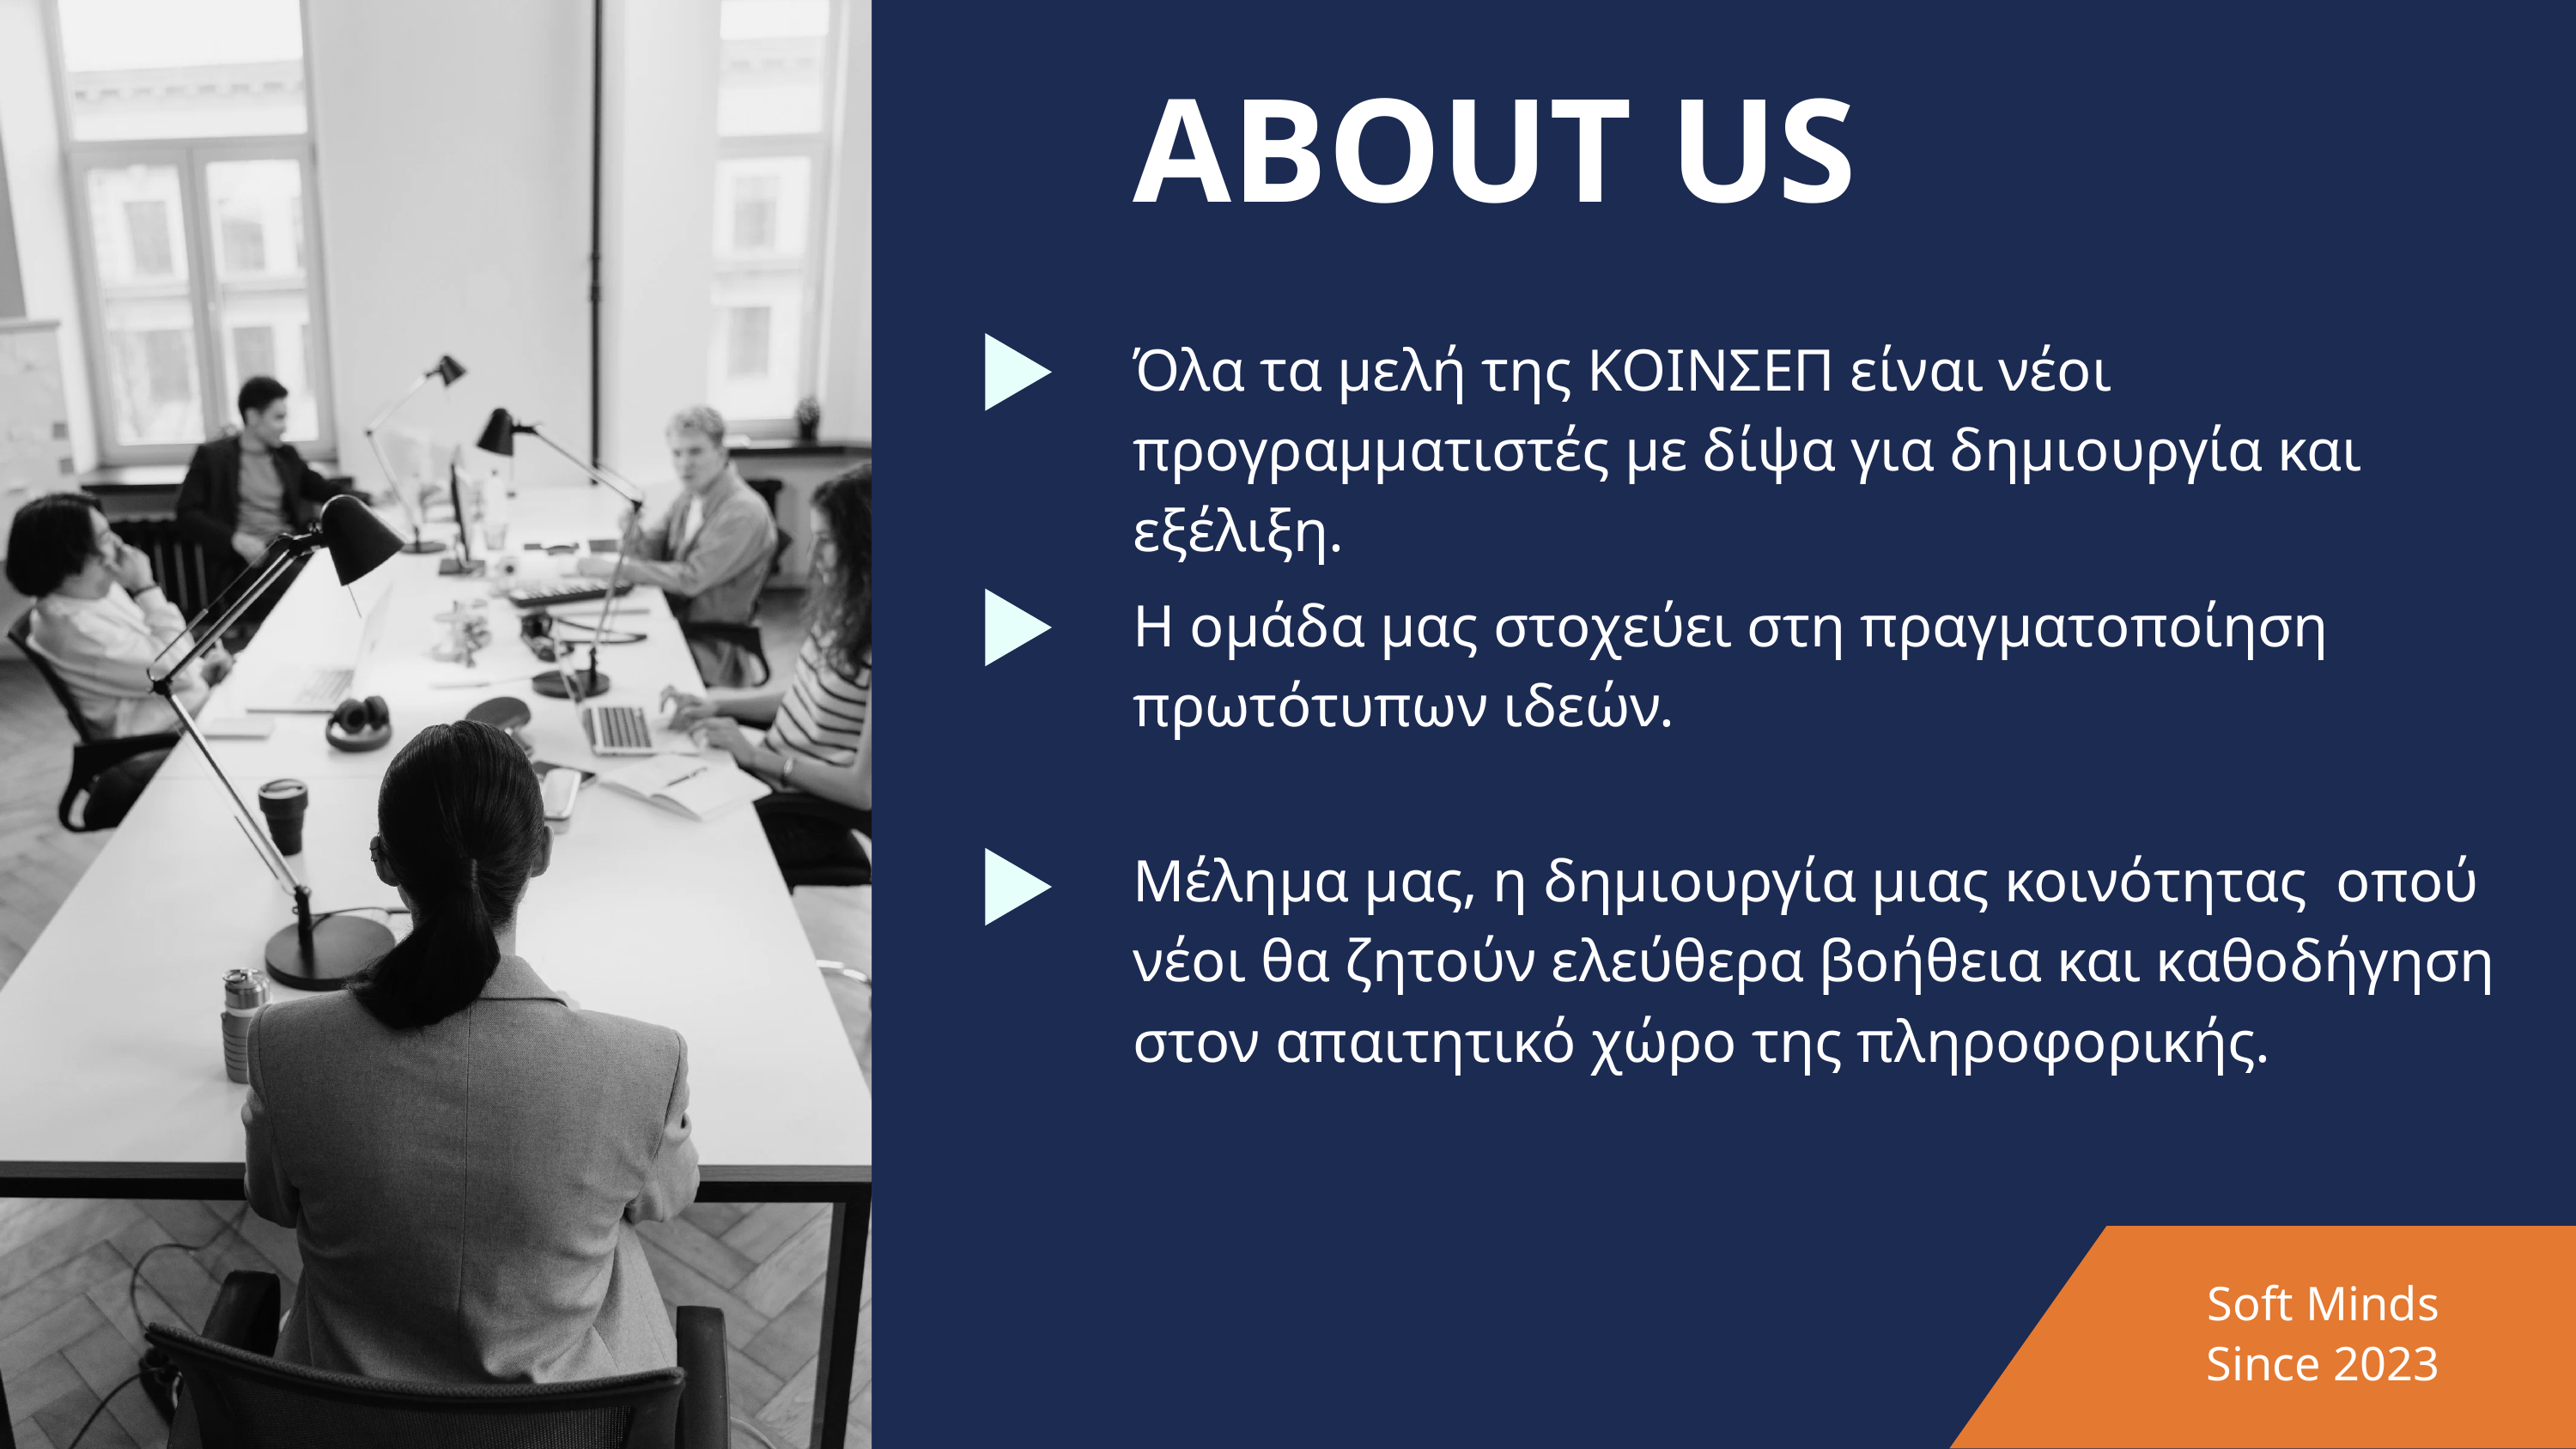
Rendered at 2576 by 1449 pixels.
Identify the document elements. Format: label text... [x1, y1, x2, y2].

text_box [979, 593, 1058, 661]
text_box Μέλημα μας, η δημιουργία μιας κοινότητας οπού νέοι θα ζητούν ελεύθερα βοήθεια και καθοδήγηση στον απαιτητικό χώρο της πληροφορικής. [1133, 833, 2543, 1074]
text_box Όλα τα μελή της ΚΟΙΝΣΕΠ είναι νέοι προγραμματιστές με δίψα για δημιουργία και εξέλιξη. [1133, 322, 2543, 563]
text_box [1948, 1225, 2576, 1449]
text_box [979, 338, 1058, 406]
text_box Η ομάδα μας στοχεύει στη πραγματοποίηση πρωτότυπων ιδεών. [1133, 578, 2543, 738]
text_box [979, 852, 1058, 920]
text_box [0, 0, 872, 1449]
text_box ABOUT US [1133, 58, 2160, 231]
